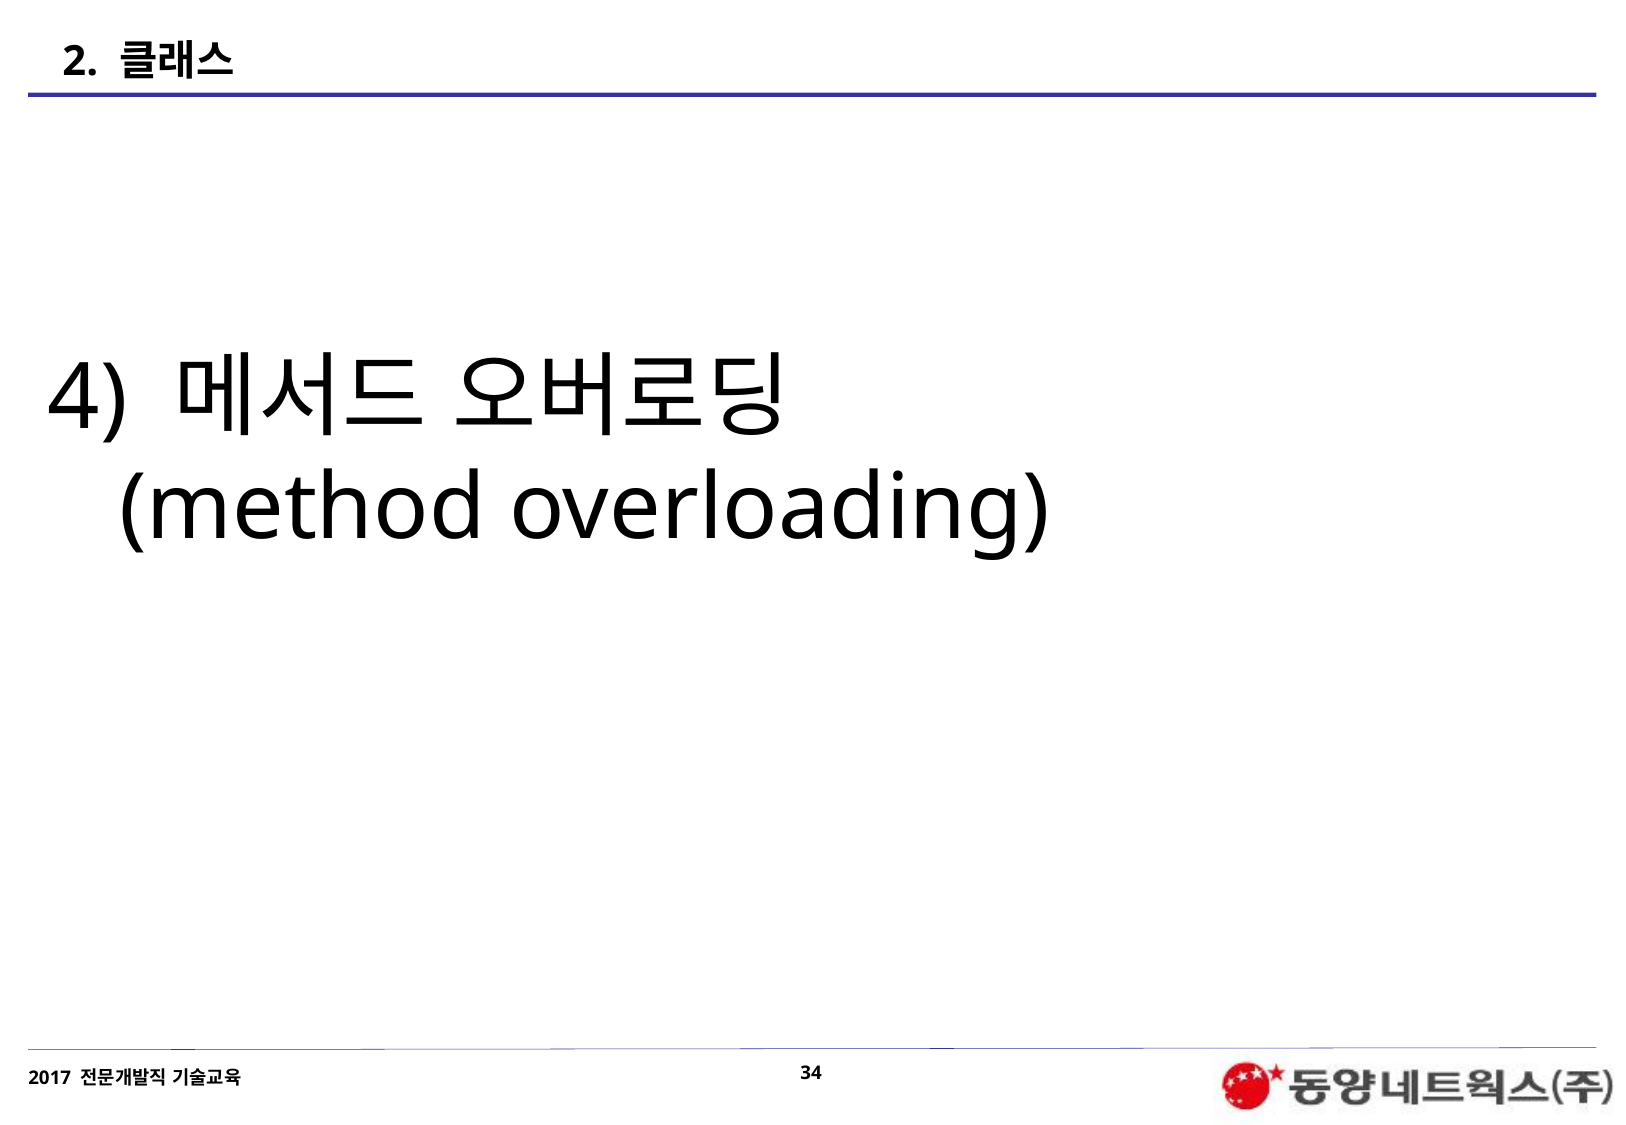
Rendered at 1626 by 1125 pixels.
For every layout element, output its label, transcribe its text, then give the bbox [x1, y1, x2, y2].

picture [1213, 1051, 1625, 1125]
list 4) 메서드 오버로딩 (method overloading) [37, 112, 1588, 566]
title 2. 클래스 [36, 25, 1325, 92]
